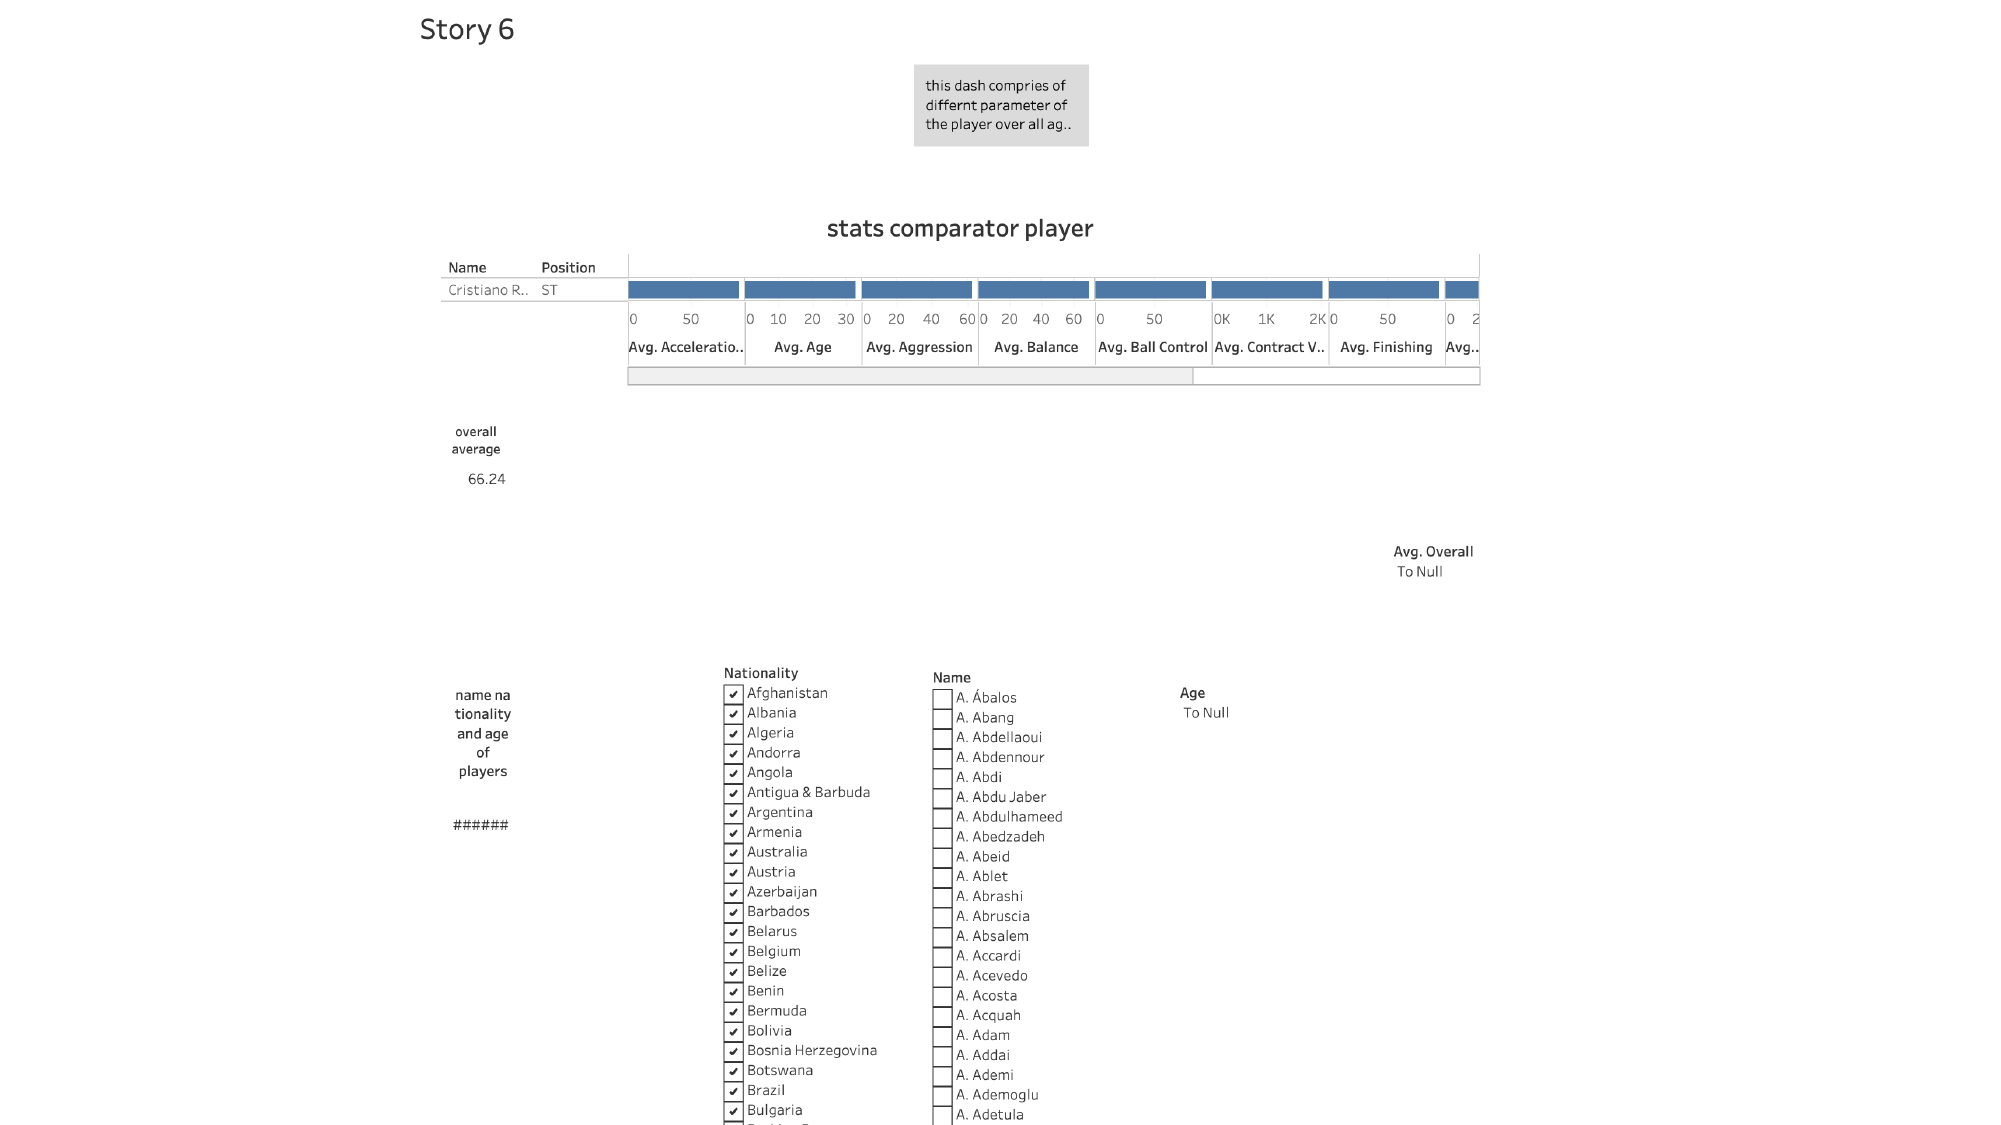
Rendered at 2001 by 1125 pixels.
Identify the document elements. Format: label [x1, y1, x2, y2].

picture [407, 0, 1593, 1125]
